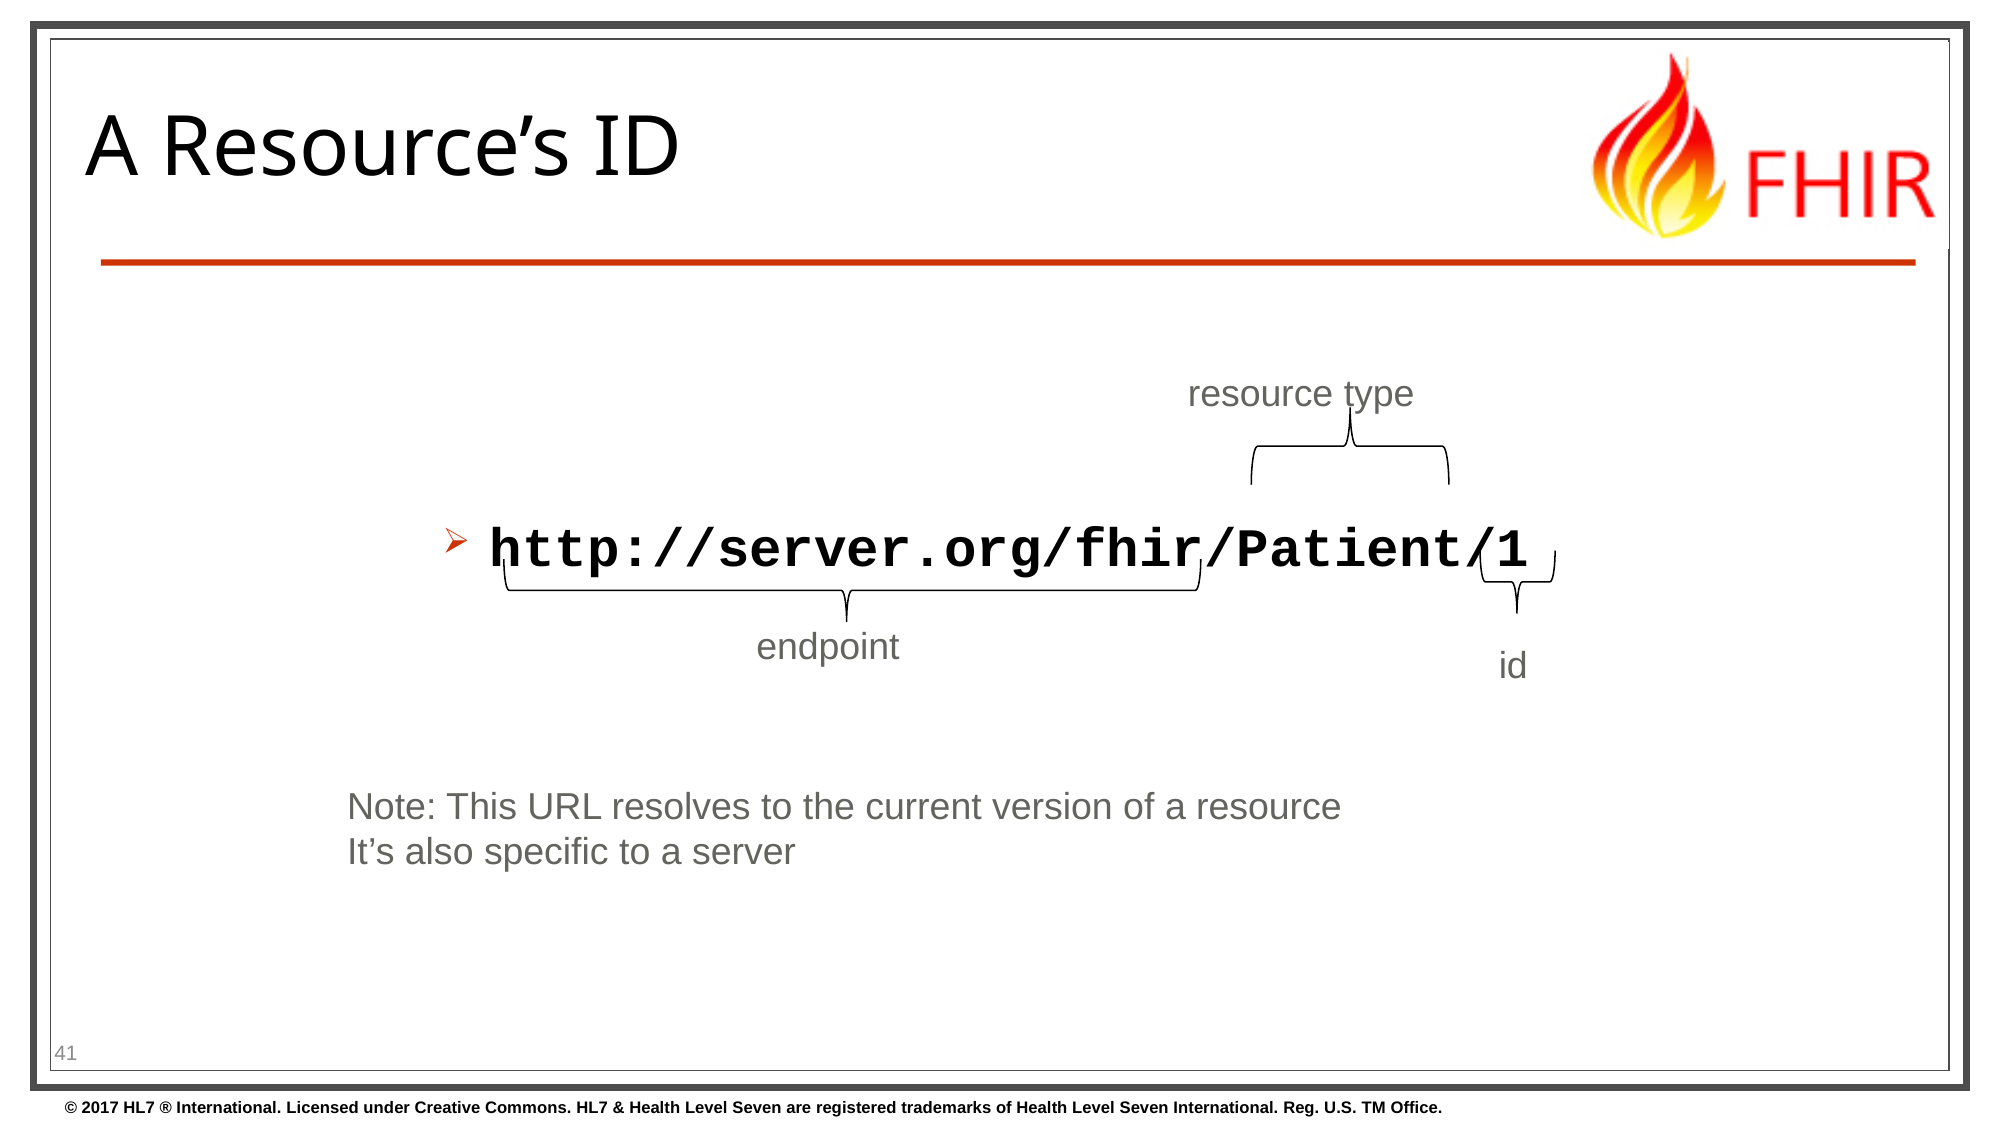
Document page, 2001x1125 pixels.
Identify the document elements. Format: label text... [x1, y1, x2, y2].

list http://server.org/fhir/Patient/1 [352, 137, 1567, 627]
text_box Note: This URL resolves to the current version of a resource It’s also specific to a server [332, 775, 1357, 880]
text_box endpoint [741, 614, 915, 675]
picture [1578, 42, 1949, 249]
title A Resource’s ID [70, 54, 1504, 249]
slide_number 41 [39, 1034, 197, 1071]
text_box [503, 559, 1201, 614]
text_box [1480, 550, 1556, 614]
text_box resource type [1173, 361, 1430, 422]
text_box id [1484, 633, 1543, 694]
text_box [1251, 422, 1449, 485]
